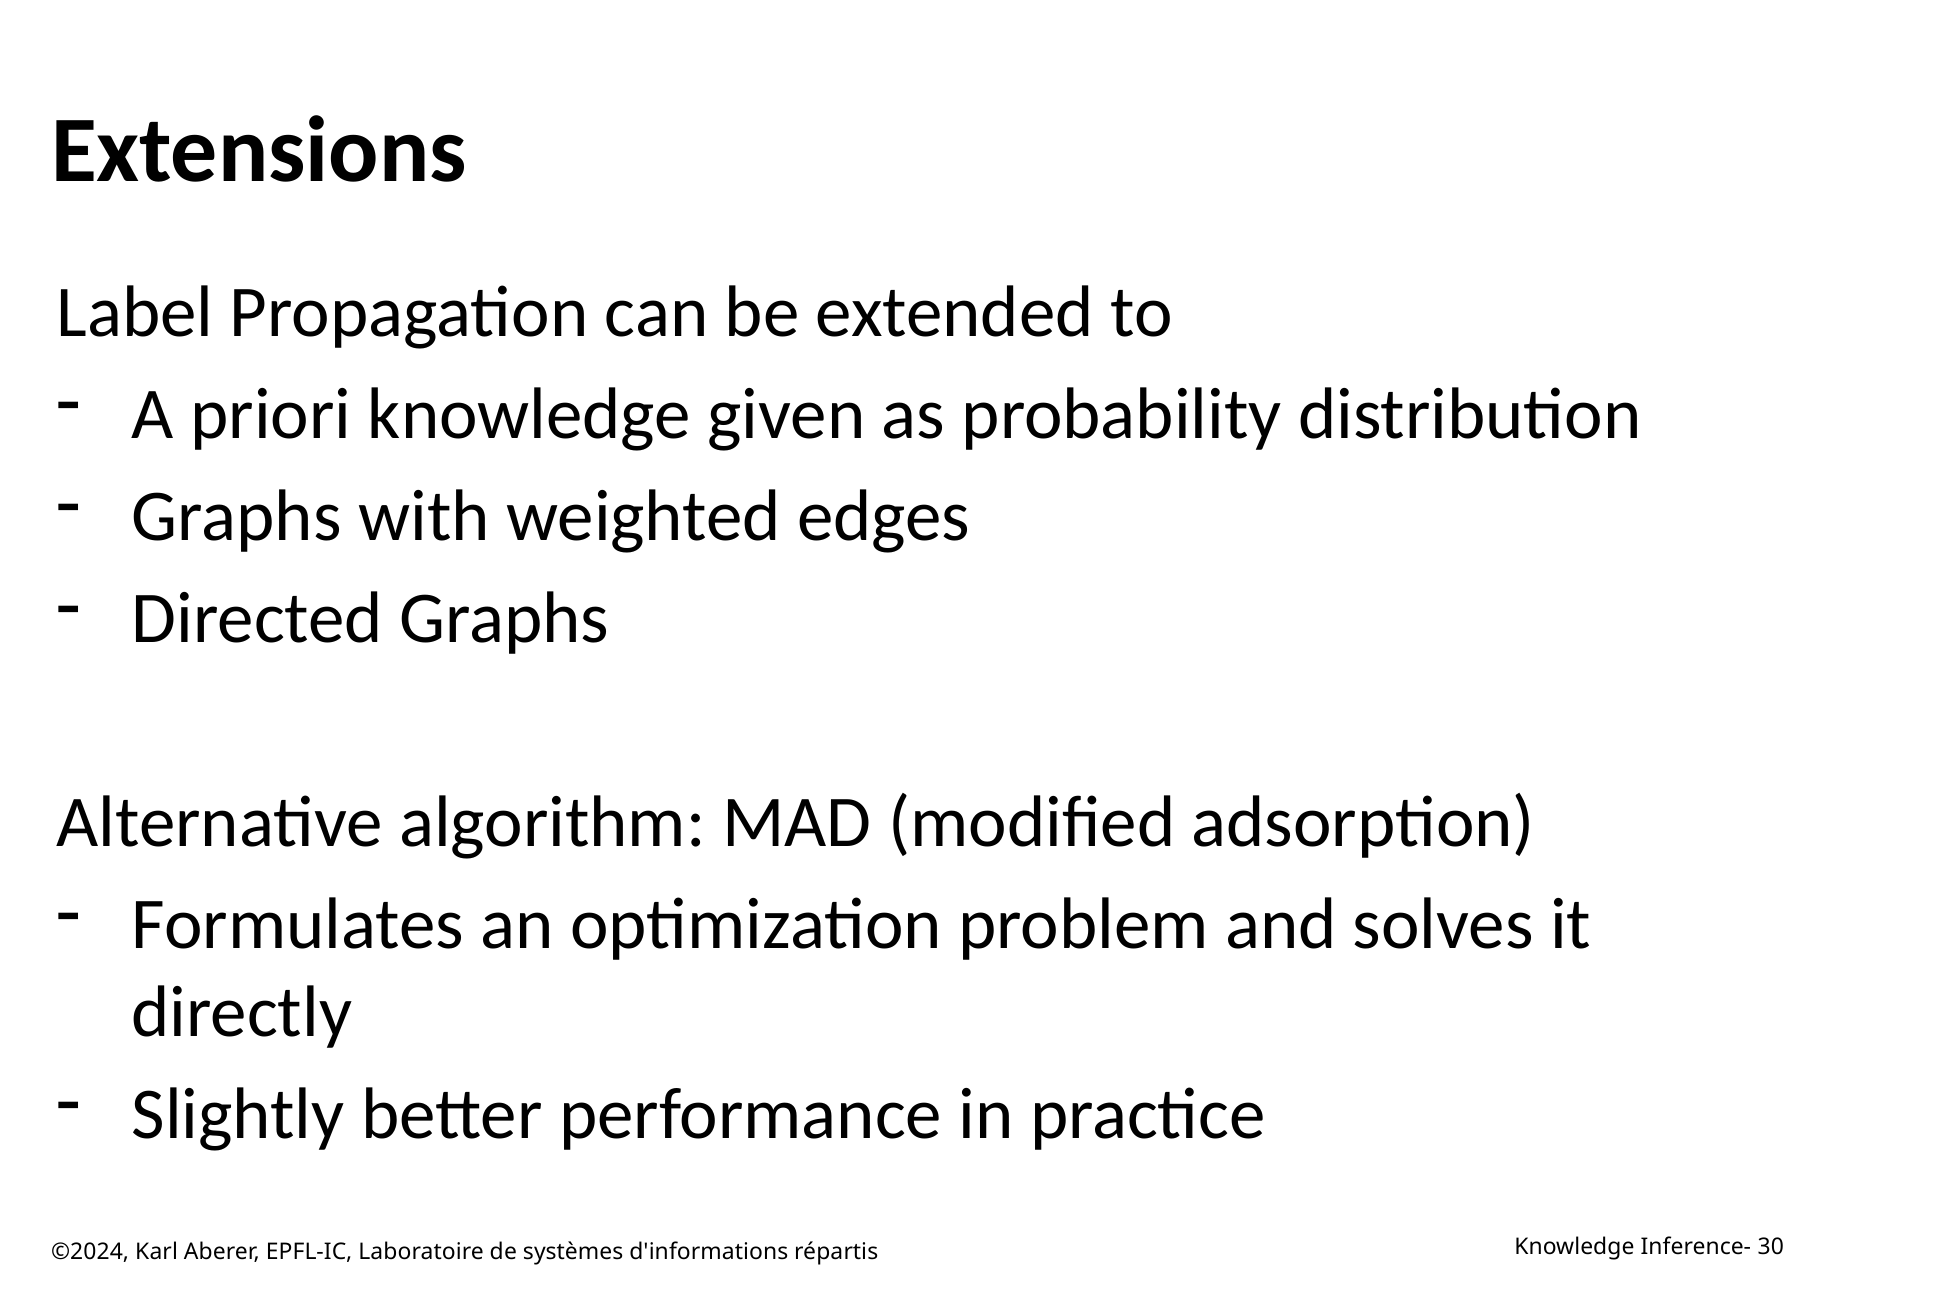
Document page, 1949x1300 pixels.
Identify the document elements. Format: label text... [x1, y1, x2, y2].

list Label Propagation can be extended to A priori knowledge given as probability distribution Graphs with weighted edges Directed Graphs Alternative algorithm: MAD (modified adsorption) Formulates an optimization problem and solves it directly Slightly better performance in practice [37, 253, 1809, 1208]
footer ©2024, Karl Aberer, EPFL-IC, Laboratoire de systèmes d'informations répartis [32, 1227, 1284, 1271]
title Extensions [32, 57, 1803, 232]
